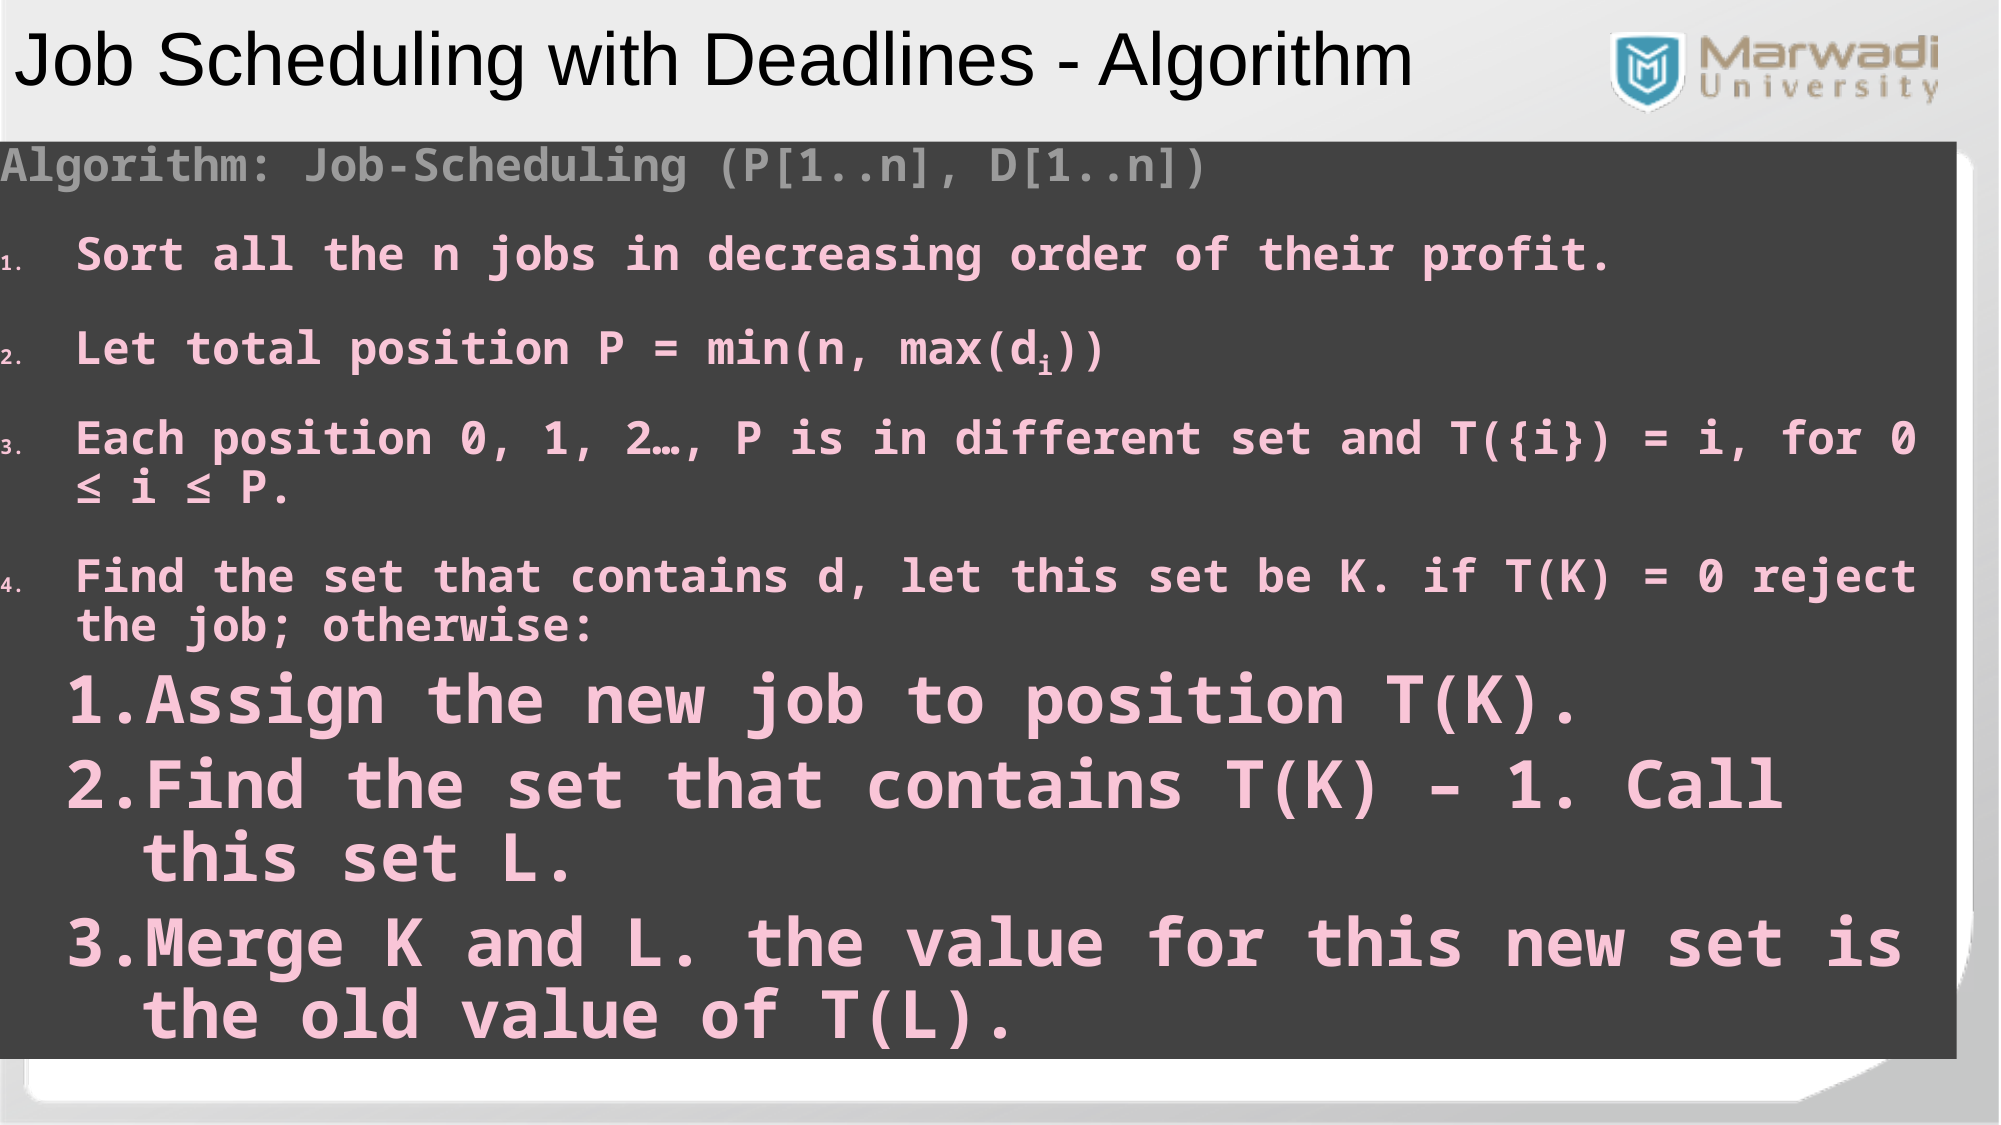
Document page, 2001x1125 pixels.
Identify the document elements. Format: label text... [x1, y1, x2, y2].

list Algorithm: Job-Scheduling (P[1..n], D[1..n]) Sort all the n jobs in decreasing order of their profit. Let total position P = min(n, max(di)) Each position 0, 1, 2…, P is in different set and T({i}) = i, for 0 ≤ i ≤ P. Find the set that contains d, let this set be K. if T(K) = 0 reject the job; otherwise: Assign the new job to position T(K). Find the set that contains T(K) – 1. Call this set L. Merge K and L. the value for this new set is the old value of T(L). [0, 141, 1957, 1059]
title Job Scheduling with Deadlines - Algorithm [0, 0, 2000, 117]
picture [0, 117, 1999, 1125]
